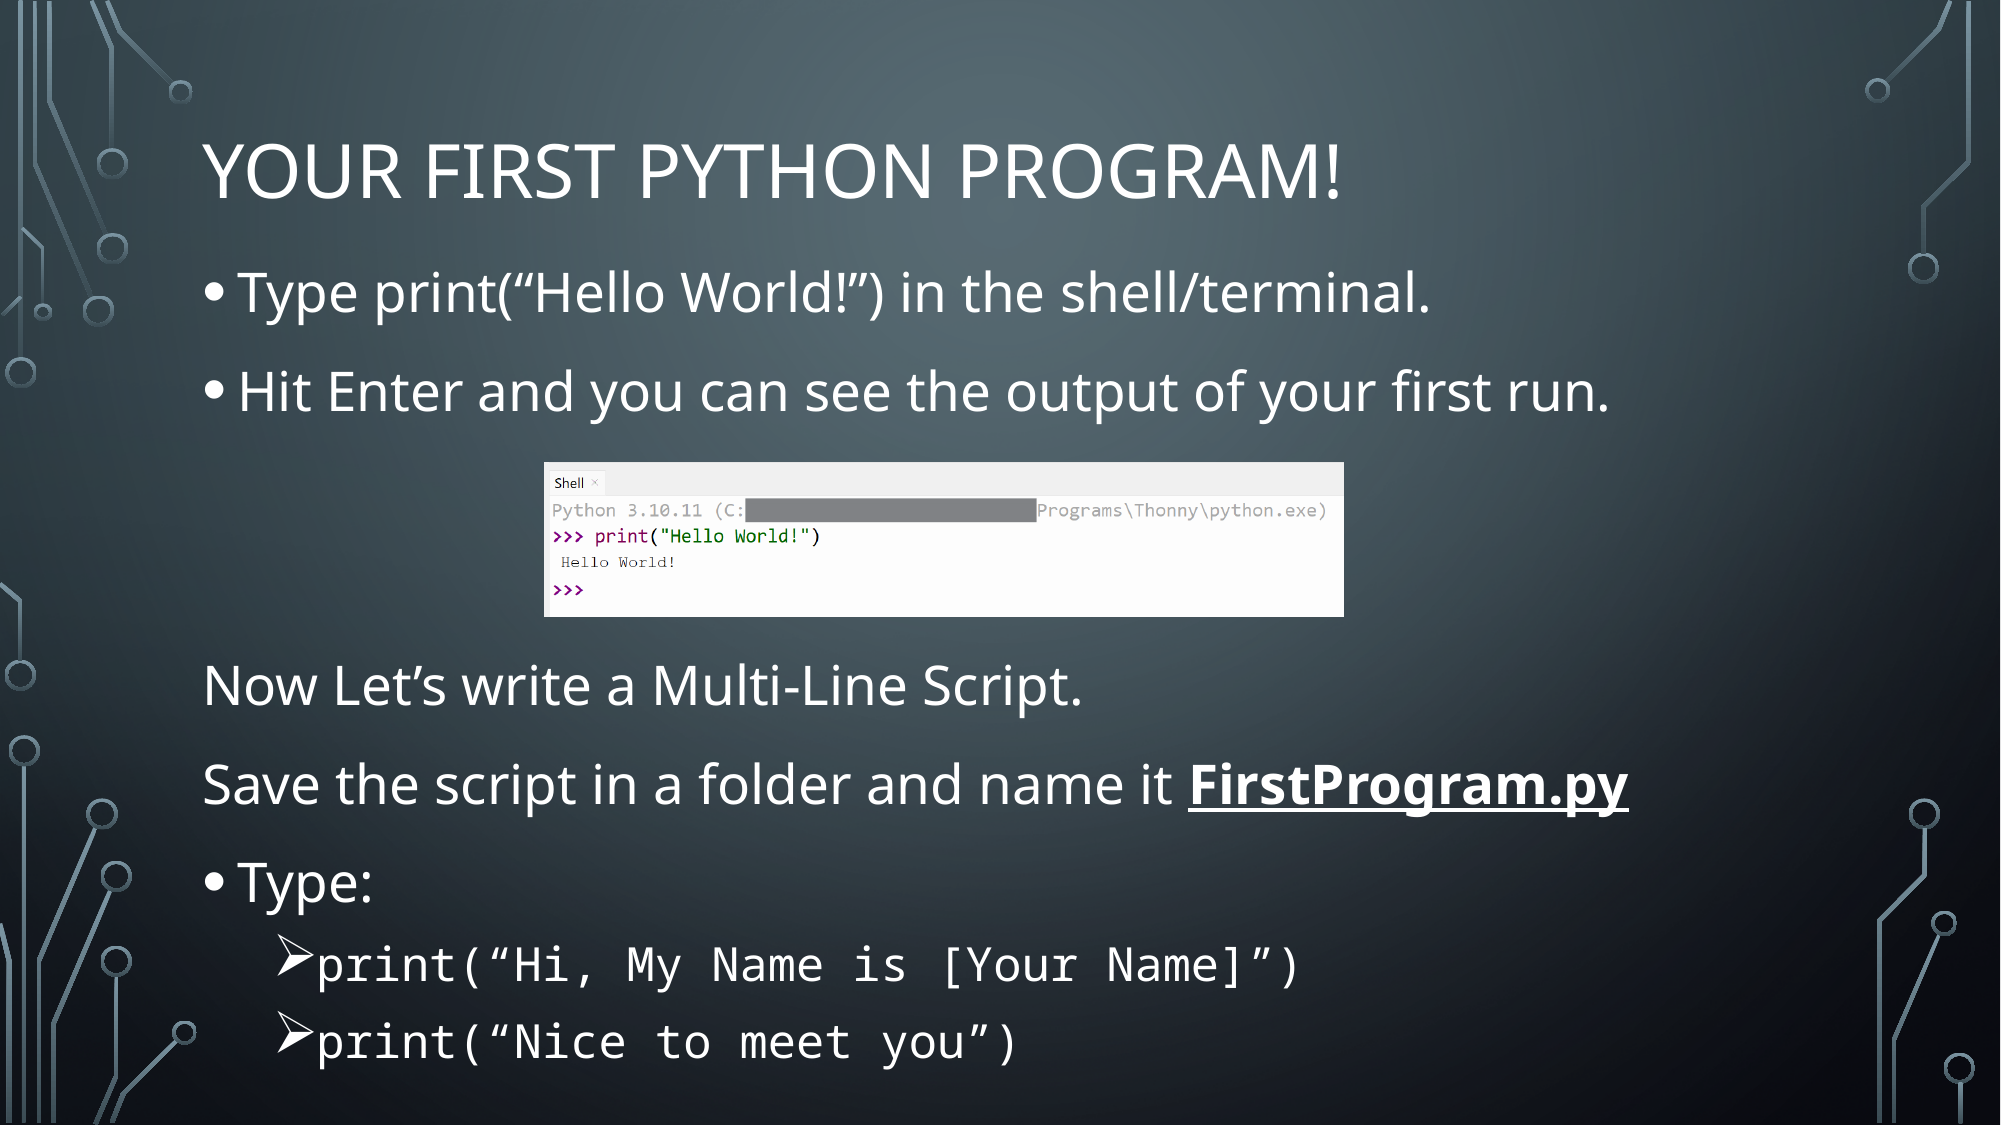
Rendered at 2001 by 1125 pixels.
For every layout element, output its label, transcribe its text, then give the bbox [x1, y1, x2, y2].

picture [544, 462, 1344, 617]
list Type print(“Hello World!”) in the shell/terminal. Hit Enter and you can see the output of your first run. Now Let’s write a Multi-Line Script. Save the script in a folder and name it FirstProgram.py Type: print(“Hi, My Name is [Your Name]”) print(“Nice to meet you”) [187, 237, 1813, 1082]
title Your first Python Program! [187, 101, 1813, 237]
